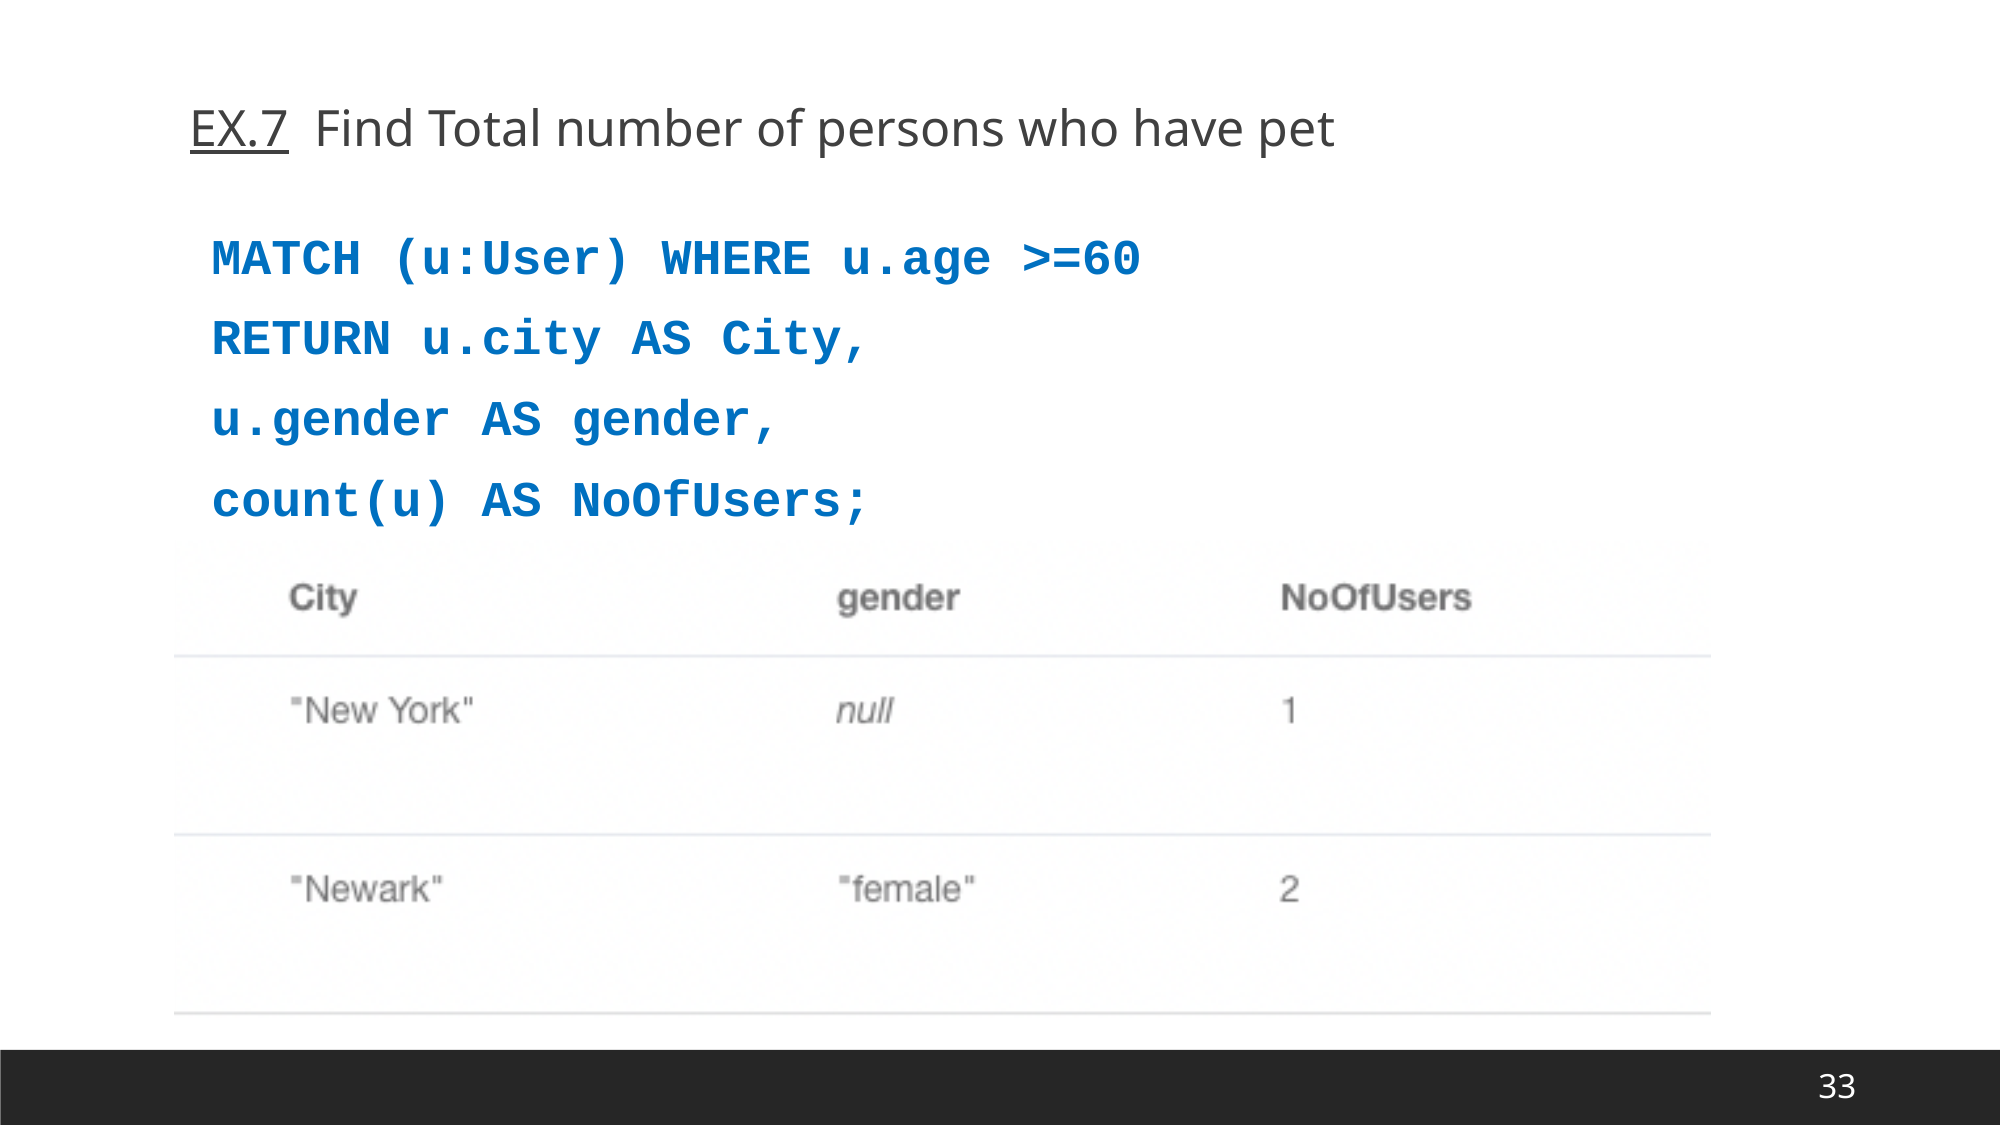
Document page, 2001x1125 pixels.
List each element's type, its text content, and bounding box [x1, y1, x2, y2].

list EX.7 Find Total number of persons who have pet [174, 82, 1825, 700]
slide_number 33 [1803, 1057, 1932, 1118]
text_box MATCH (u:User) WHERE u.age >=60 RETURN u.city AS City, u.gender AS gender, count(u) AS NoOfUsers; [194, 216, 1731, 535]
picture [174, 540, 1712, 1019]
